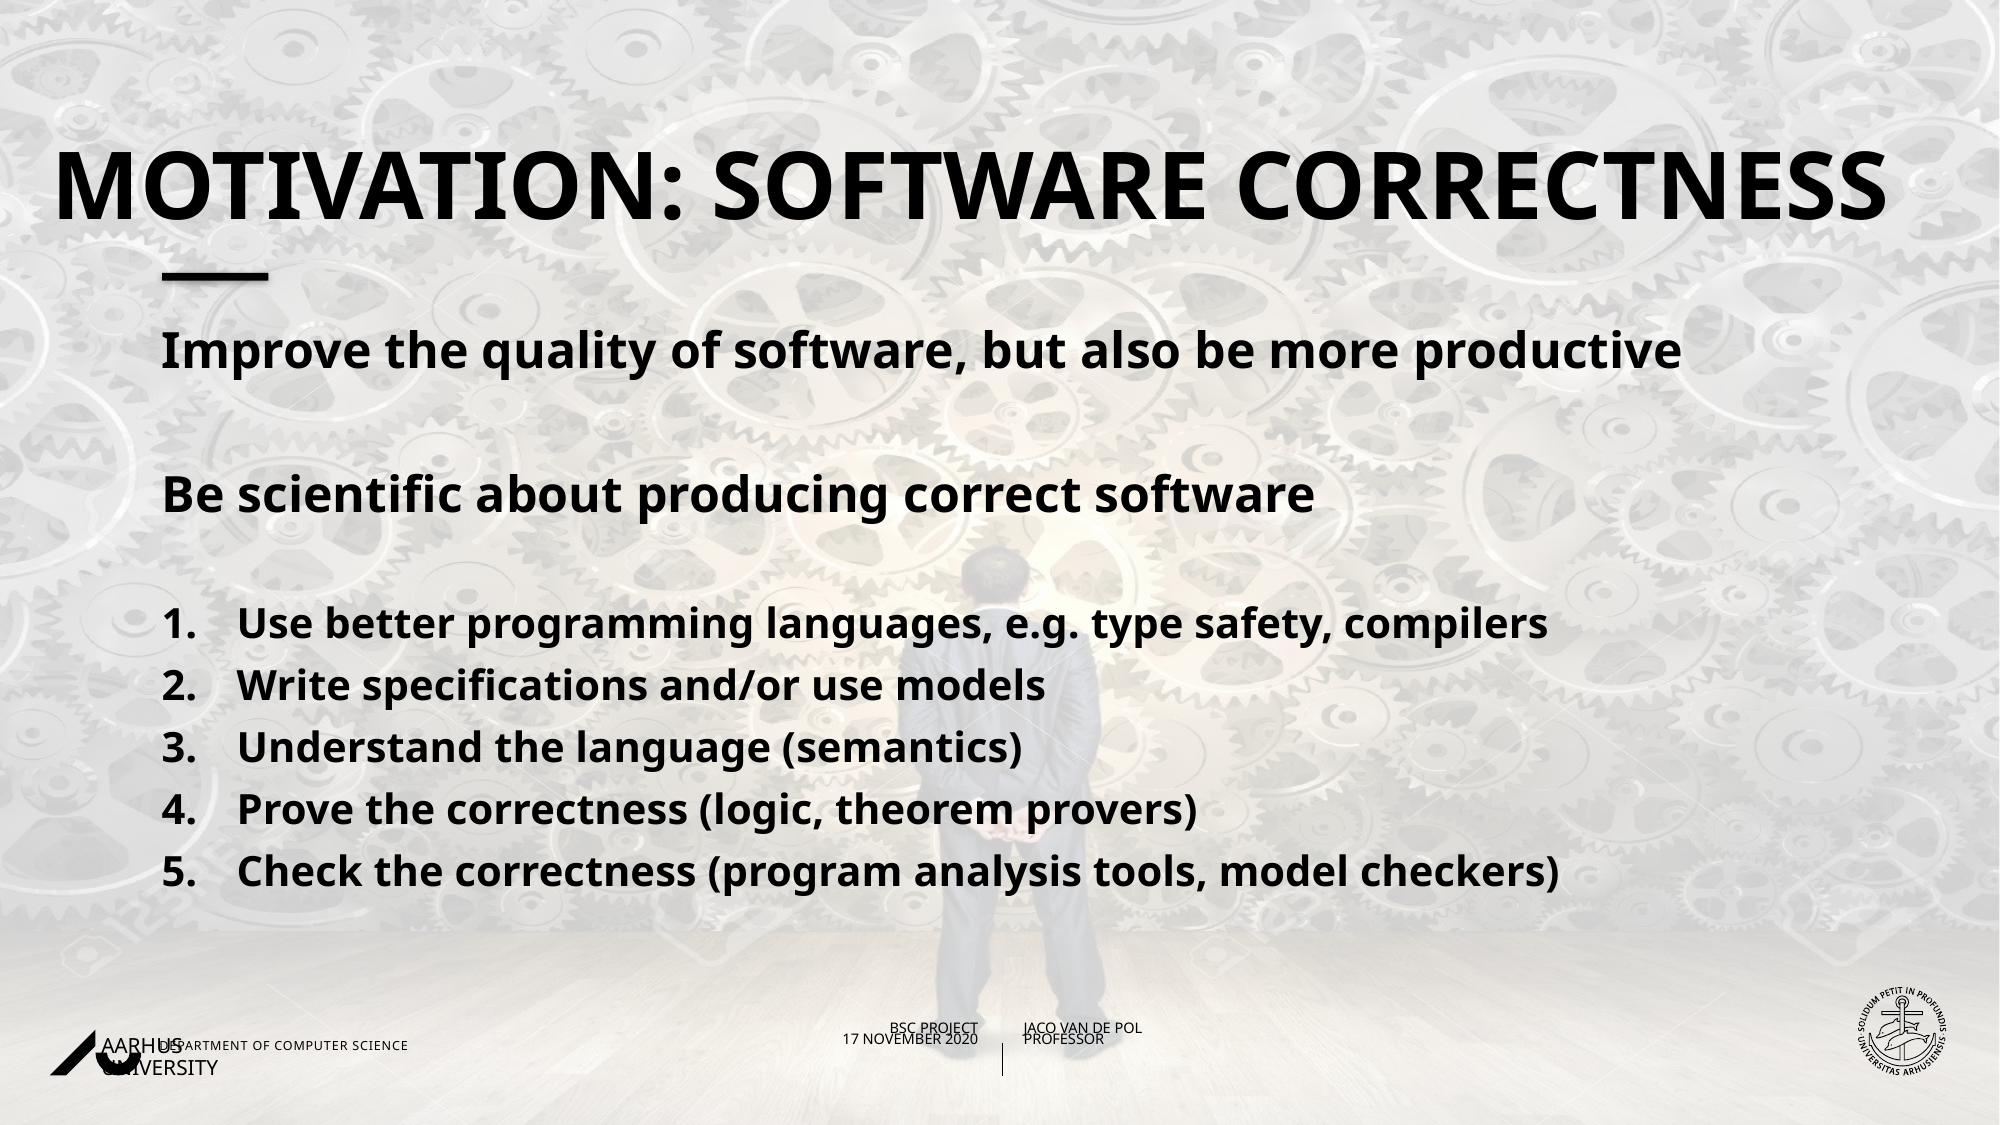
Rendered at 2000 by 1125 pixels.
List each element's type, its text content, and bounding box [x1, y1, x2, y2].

title Motivation: software correctness [51, 24, 1948, 240]
list Improve the quality of software, but also be more productive Be scientific about producing correct software Use better programming languages, e.g. type safety, compilers Write specifications and/or use models Understand the language (semantics) Prove the correctness (logic, theorem provers) Check the correctness (program analysis tools, model checkers) [161, 321, 1839, 968]
